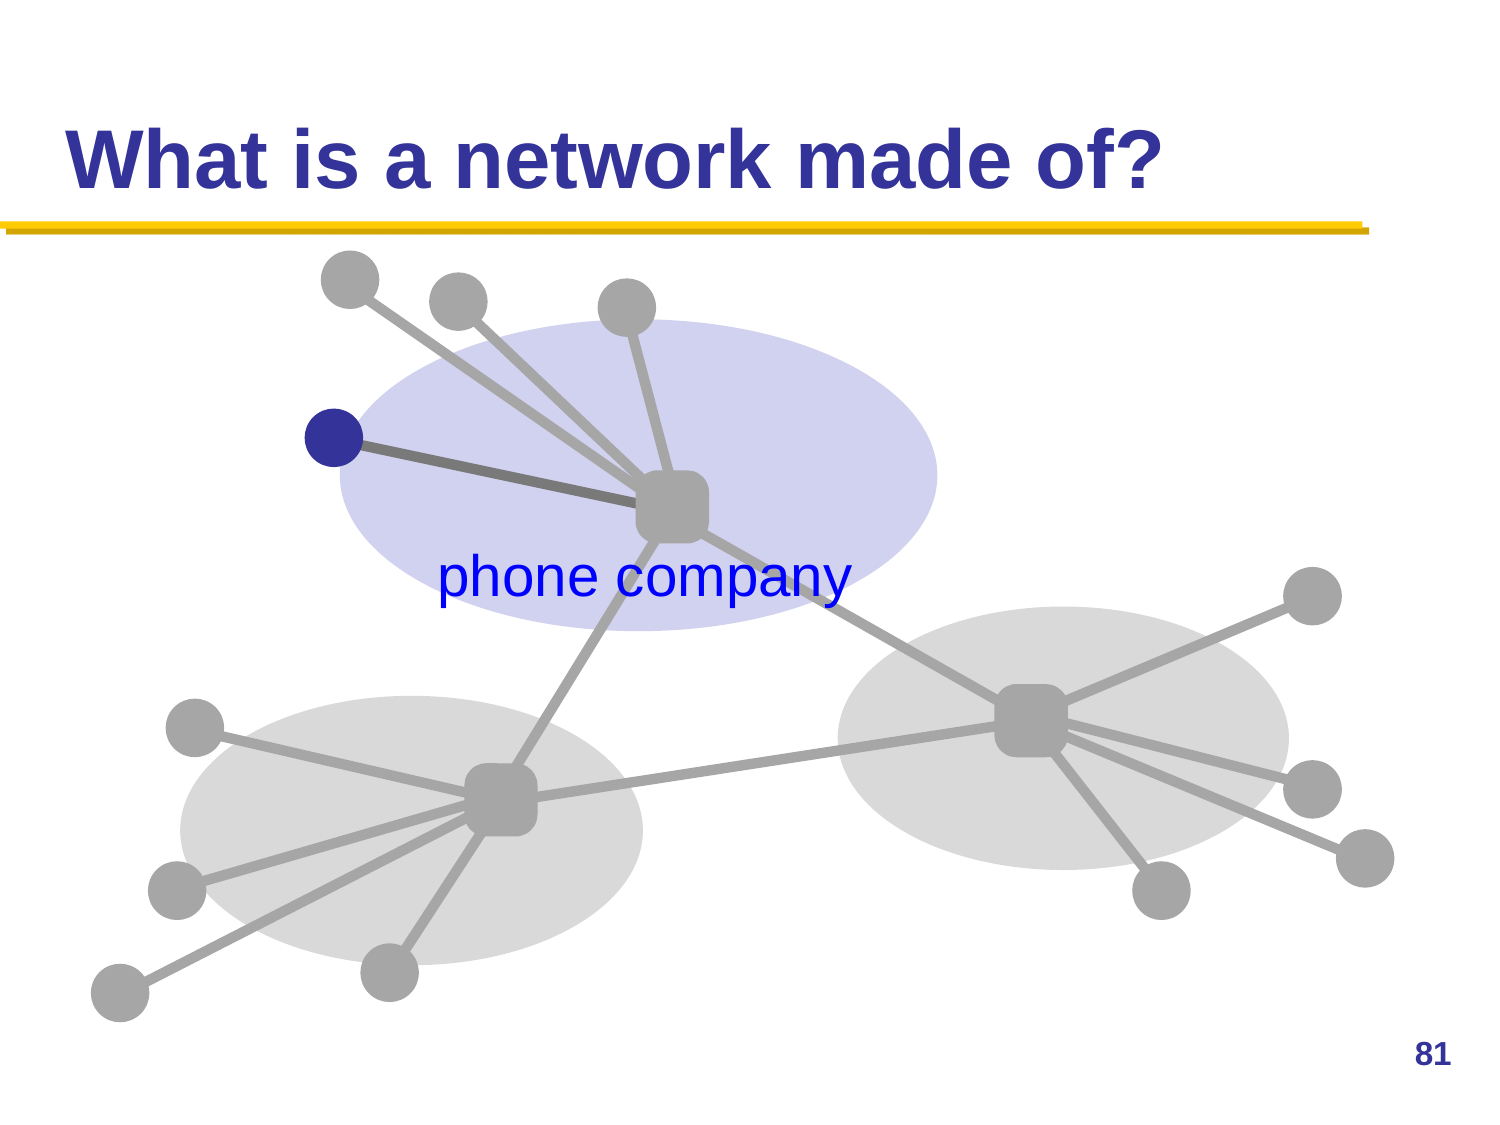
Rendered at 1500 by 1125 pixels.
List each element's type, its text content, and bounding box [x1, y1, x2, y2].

text_box [502, 614, 776, 632]
text_box [1283, 566, 1342, 626]
text_box [597, 278, 657, 337]
text_box [339, 319, 938, 532]
text_box [165, 698, 225, 758]
text_box [635, 470, 710, 532]
text_box [837, 606, 1289, 871]
text_box phone company [316, 532, 974, 614]
text_box [360, 943, 419, 1003]
text_box [994, 684, 1068, 758]
text_box [1335, 829, 1395, 888]
text_box [1132, 861, 1191, 921]
text_box [147, 861, 207, 921]
title What is a network made of? [49, 24, 1451, 213]
text_box [180, 695, 643, 966]
text_box [1283, 760, 1342, 819]
text_box [429, 272, 488, 331]
slide_number 81 [1400, 1025, 1500, 1100]
text_box [90, 963, 150, 1023]
text_box [320, 250, 380, 310]
text_box [464, 763, 538, 837]
text_box [304, 408, 364, 468]
